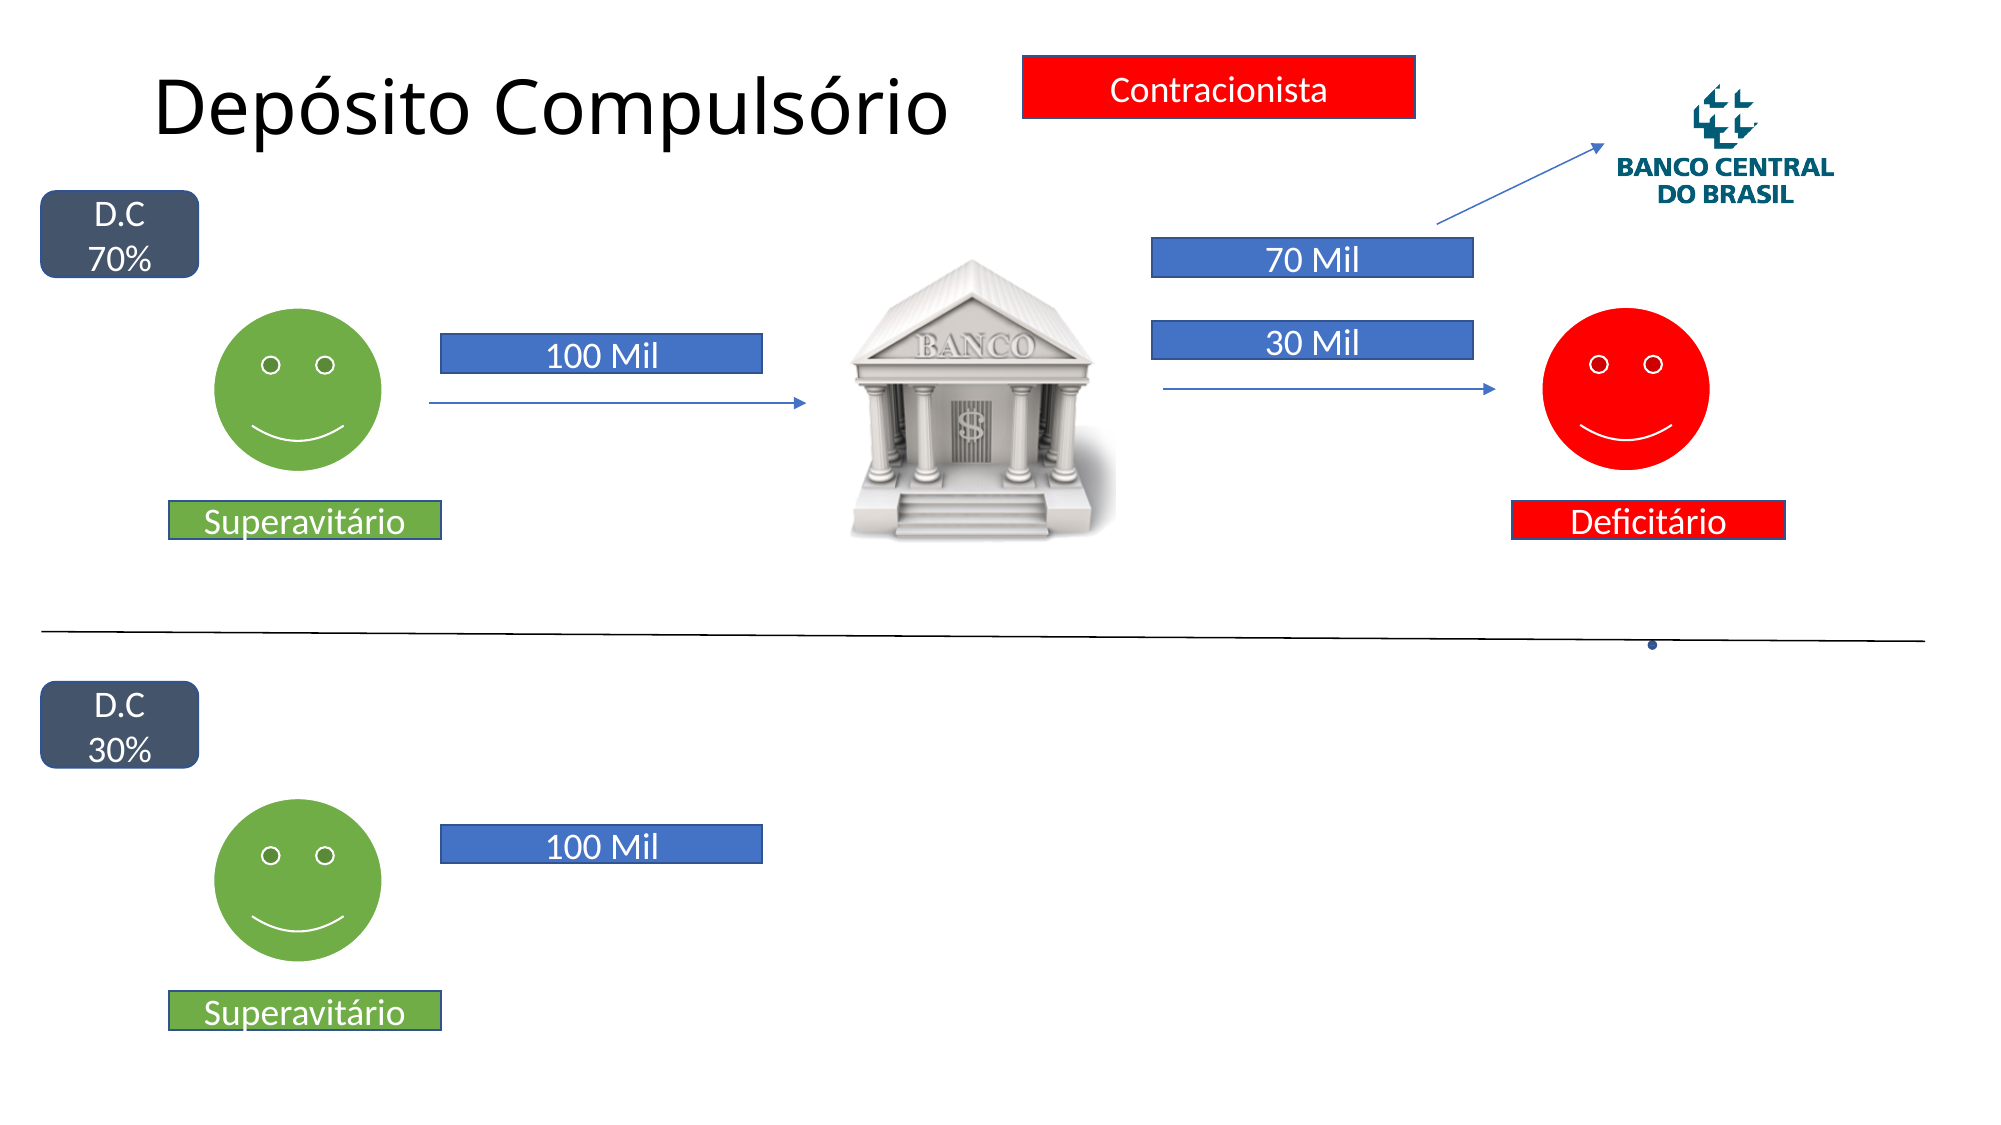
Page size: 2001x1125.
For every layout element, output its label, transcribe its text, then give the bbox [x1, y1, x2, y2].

picture [1664, 189, 1670, 199]
text_box [213, 798, 383, 963]
picture [1671, 197, 1681, 204]
text_box Contracionista [1022, 56, 1416, 119]
text_box Superavitário [168, 991, 442, 1030]
text_box [1648, 642, 1657, 649]
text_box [1436, 143, 1605, 225]
text_box 100 Mil [441, 824, 763, 864]
picture [1617, 83, 1835, 204]
text_box Deficitário [1512, 500, 1785, 540]
text_box D.C 70% [41, 191, 199, 277]
text_box [1541, 306, 1711, 472]
text_box 30 Mil [1151, 320, 1474, 360]
text_box D.C 30% [41, 681, 199, 768]
picture [1683, 189, 1690, 199]
text_box Superavitário [168, 500, 442, 540]
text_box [41, 631, 1926, 642]
text_box 100 Mil [441, 334, 763, 373]
title Depósito Compulsório [137, 59, 969, 160]
picture [842, 257, 1116, 551]
text_box [213, 307, 383, 472]
text_box 70 Mil [1151, 238, 1474, 277]
